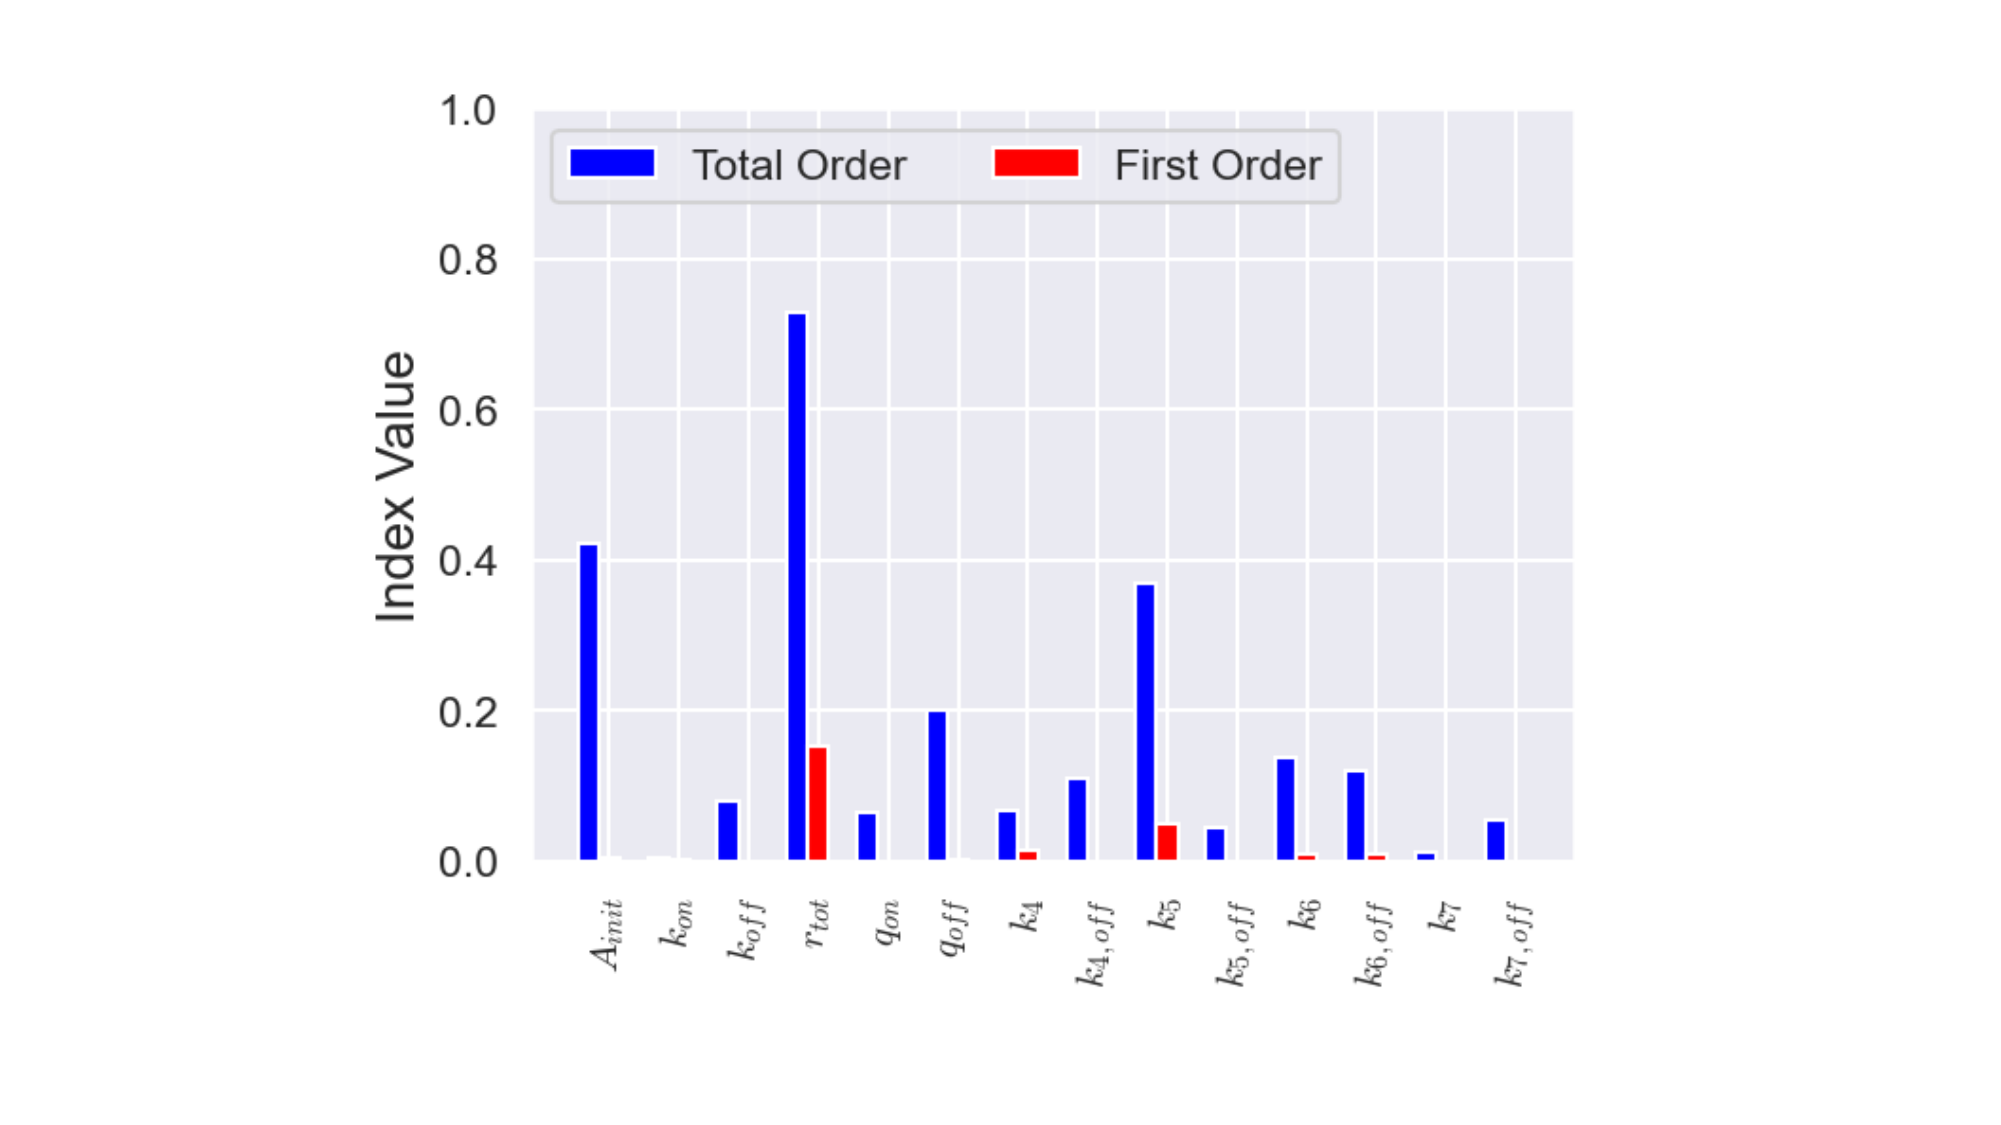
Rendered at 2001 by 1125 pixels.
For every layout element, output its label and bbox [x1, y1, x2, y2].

picture [359, 76, 1593, 1007]
